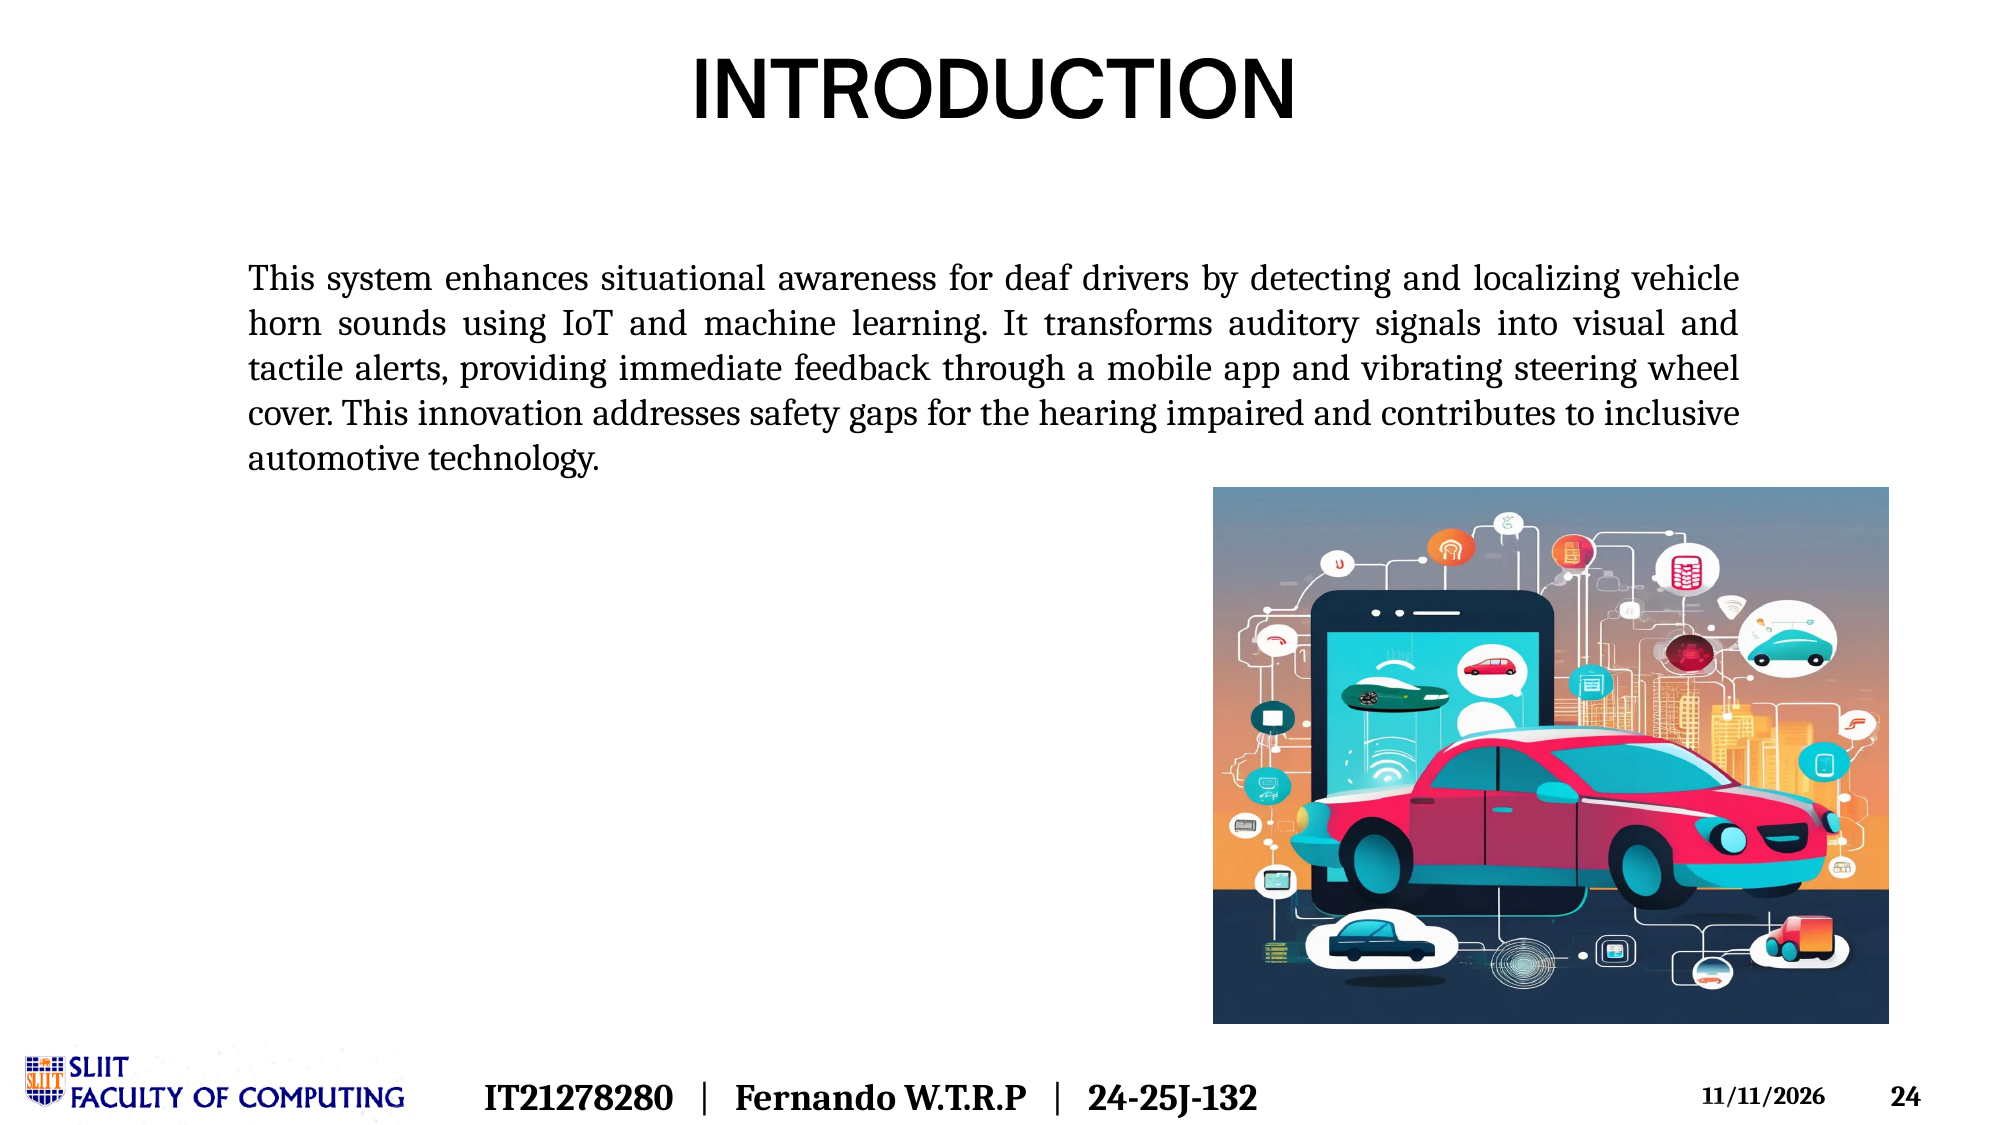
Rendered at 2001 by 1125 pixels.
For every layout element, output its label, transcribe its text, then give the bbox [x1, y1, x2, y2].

text_box IT21278280 | Fernando W.T.R.P | 24-25J-132 [467, 1063, 1589, 1125]
picture [1213, 486, 1889, 1024]
picture [0, 1045, 413, 1124]
picture [644, 18, 1356, 182]
text_box This system enhances situational awareness for deaf drivers by detecting and localizing vehicle horn sounds using IoT and machine learning. It transforms auditory signals into visual and tactile alerts, providing immediate feedback through a mobile app and vibrating steering wheel cover. This innovation addresses safety gaps for the hearing impaired and contributes to inclusive automotive technology. [233, 245, 1757, 486]
